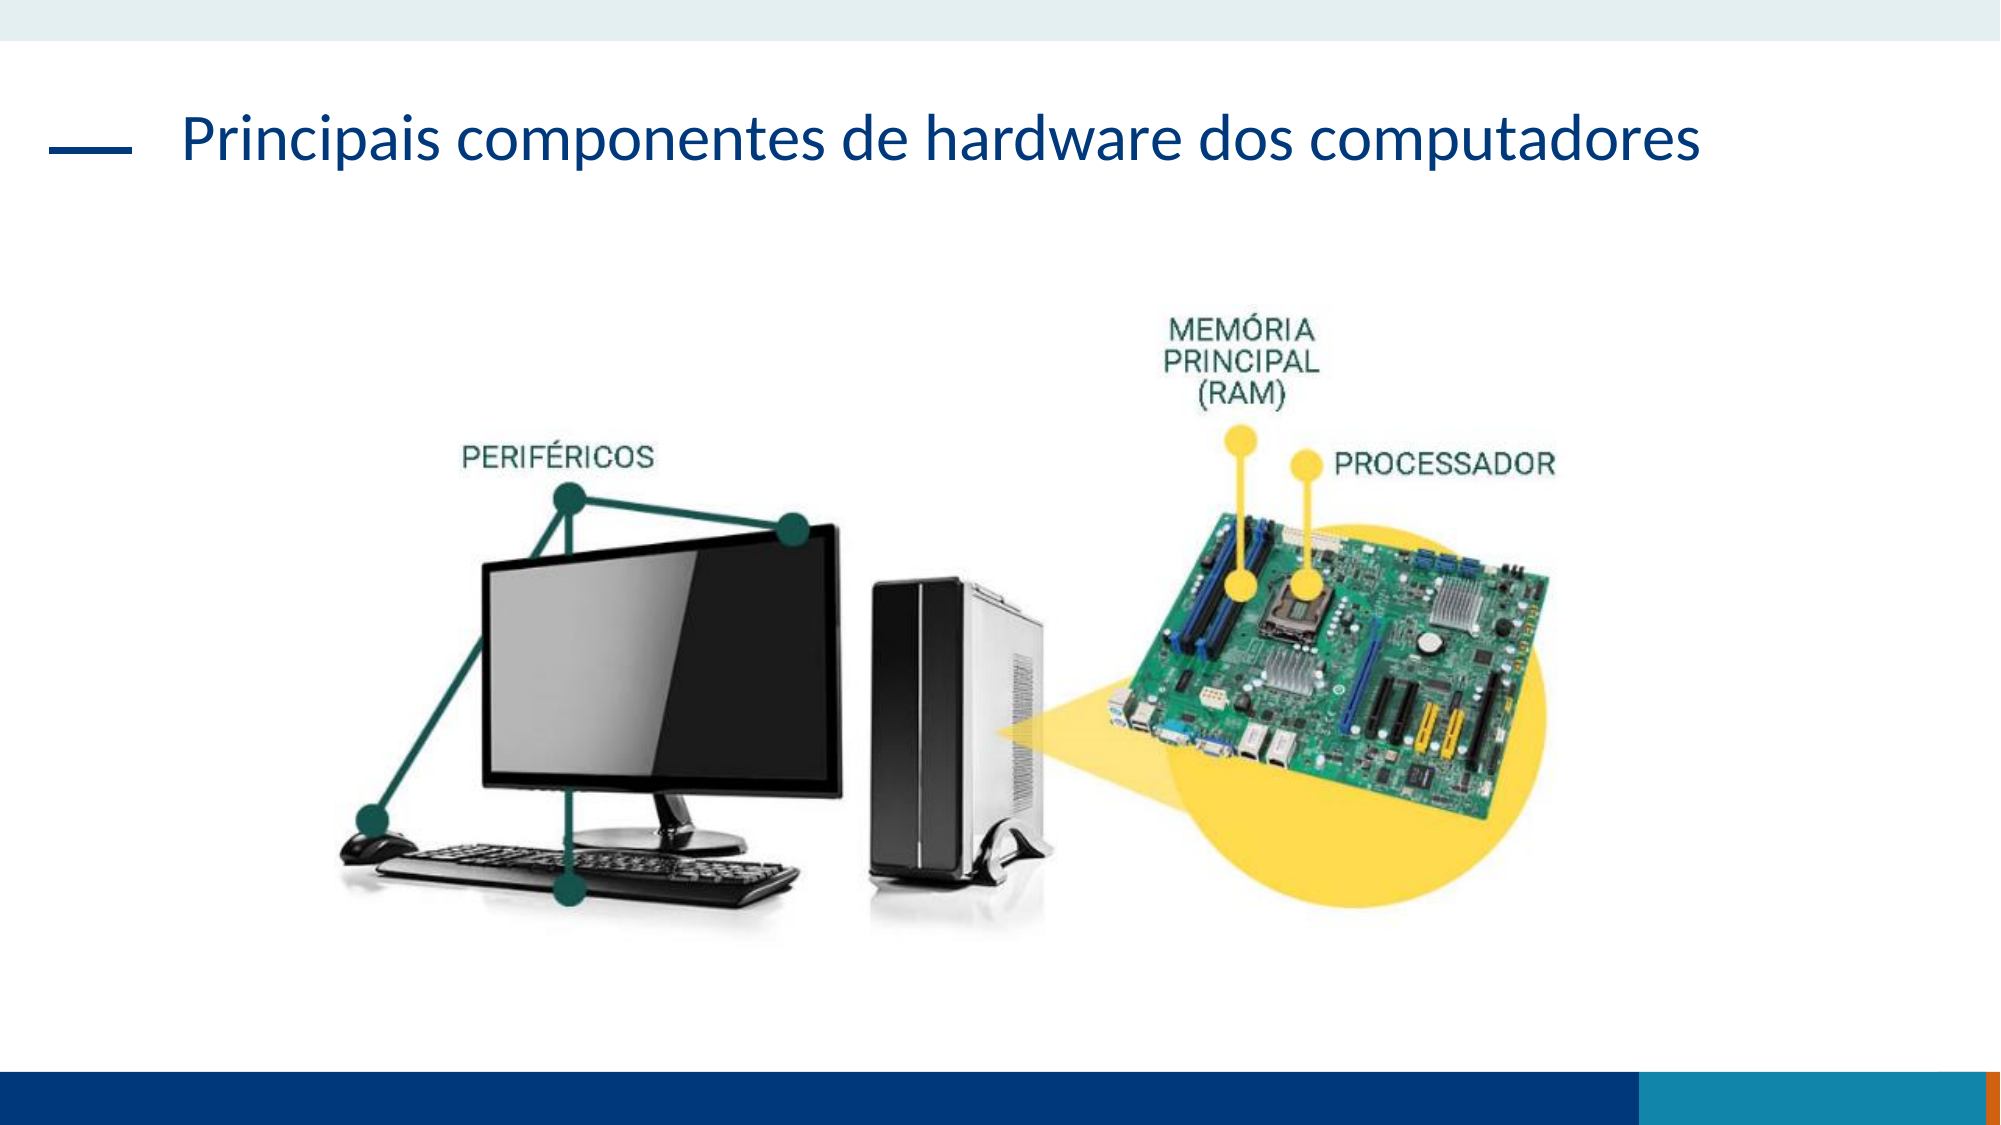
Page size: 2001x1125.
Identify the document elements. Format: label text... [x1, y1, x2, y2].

picture [334, 304, 1577, 949]
list Principais componentes de hardware dos computadores [167, 95, 1833, 237]
